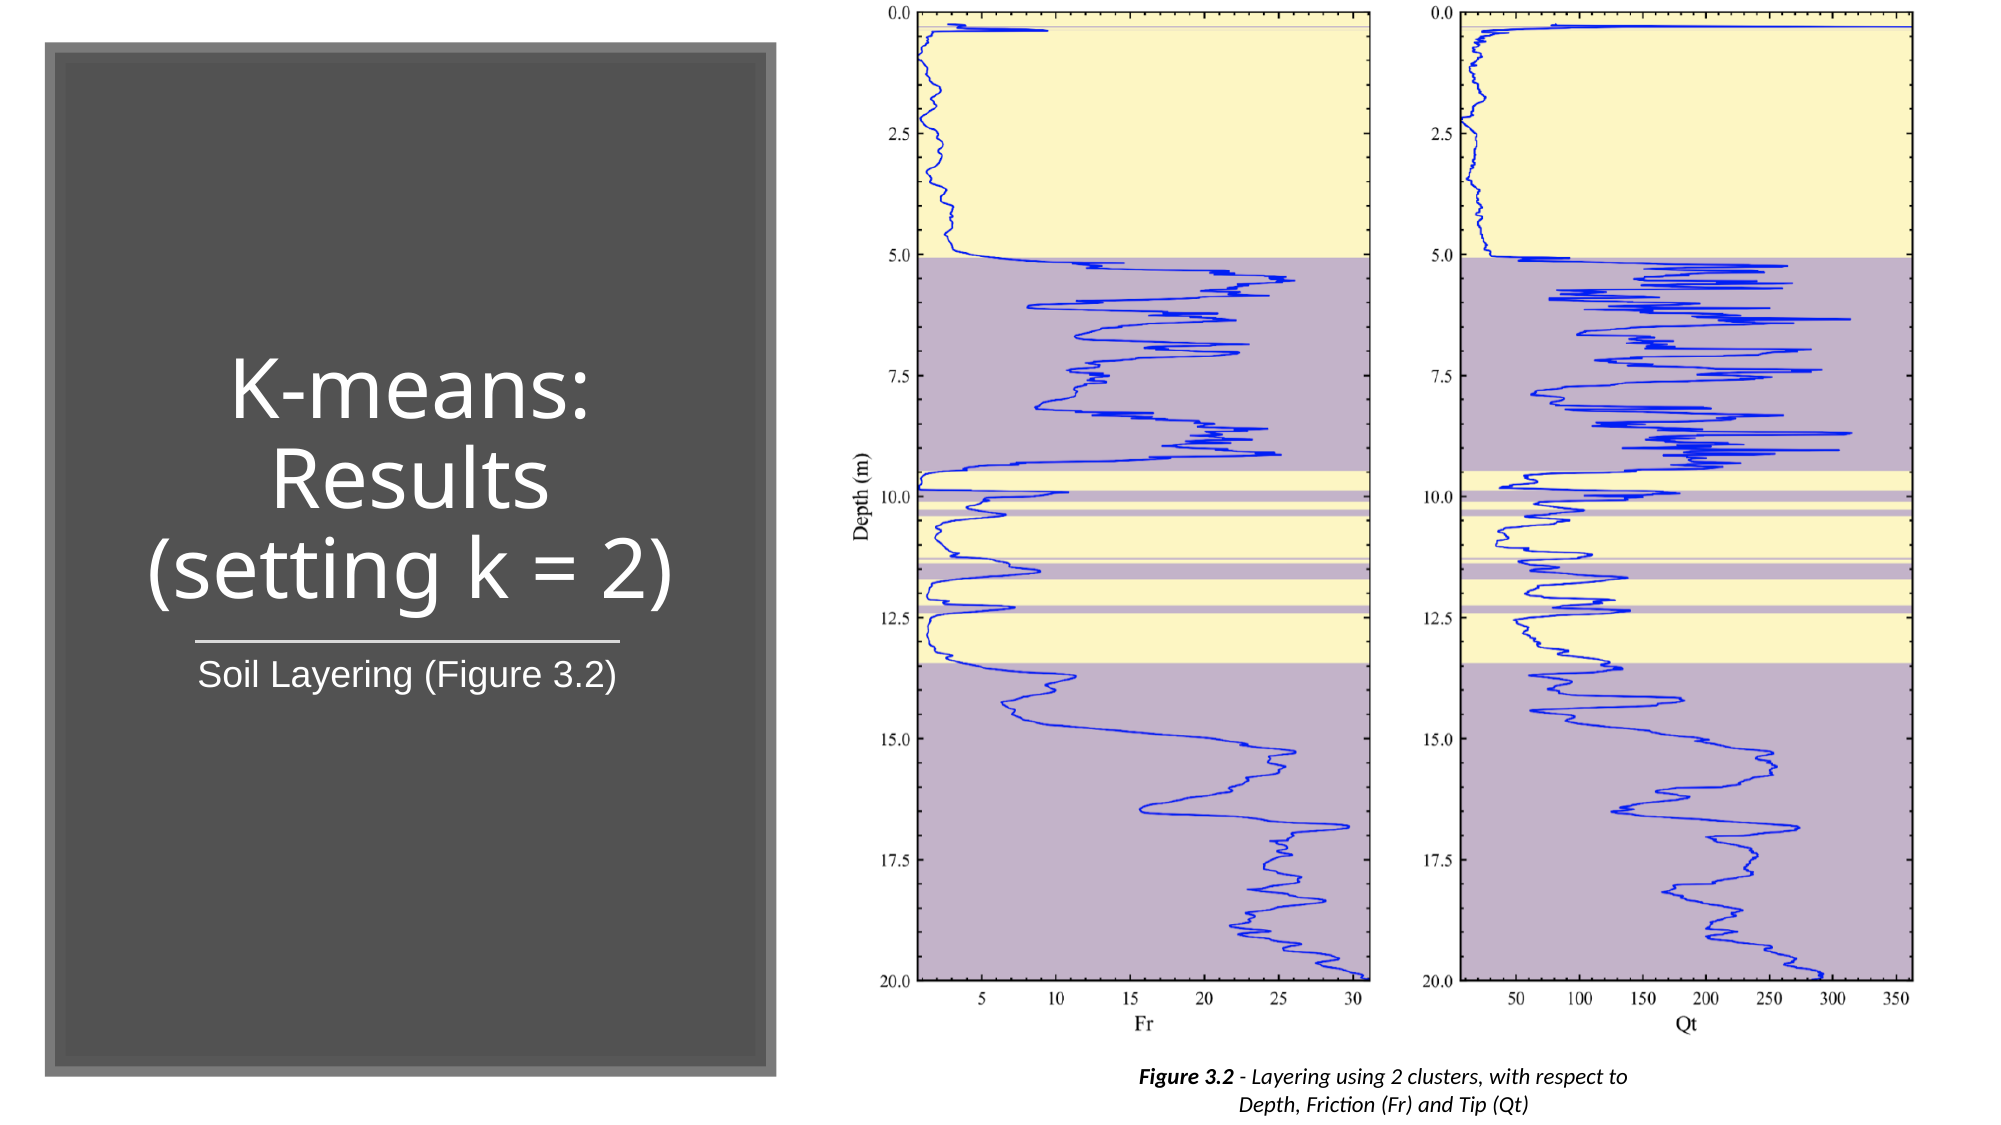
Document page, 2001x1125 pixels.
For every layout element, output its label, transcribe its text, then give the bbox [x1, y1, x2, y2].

picture [842, 0, 1924, 1039]
title K-means: Results (setting k = 2) [110, 149, 711, 624]
text_box Figure 3.2 - Layering using 2 clusters, with respect to Depth, Friction (Fr) and Tip (Qt) [1100, 1054, 1669, 1124]
text_box Soil Layering (Figure 3.2) [131, 643, 684, 703]
text_box [54, 52, 767, 1067]
